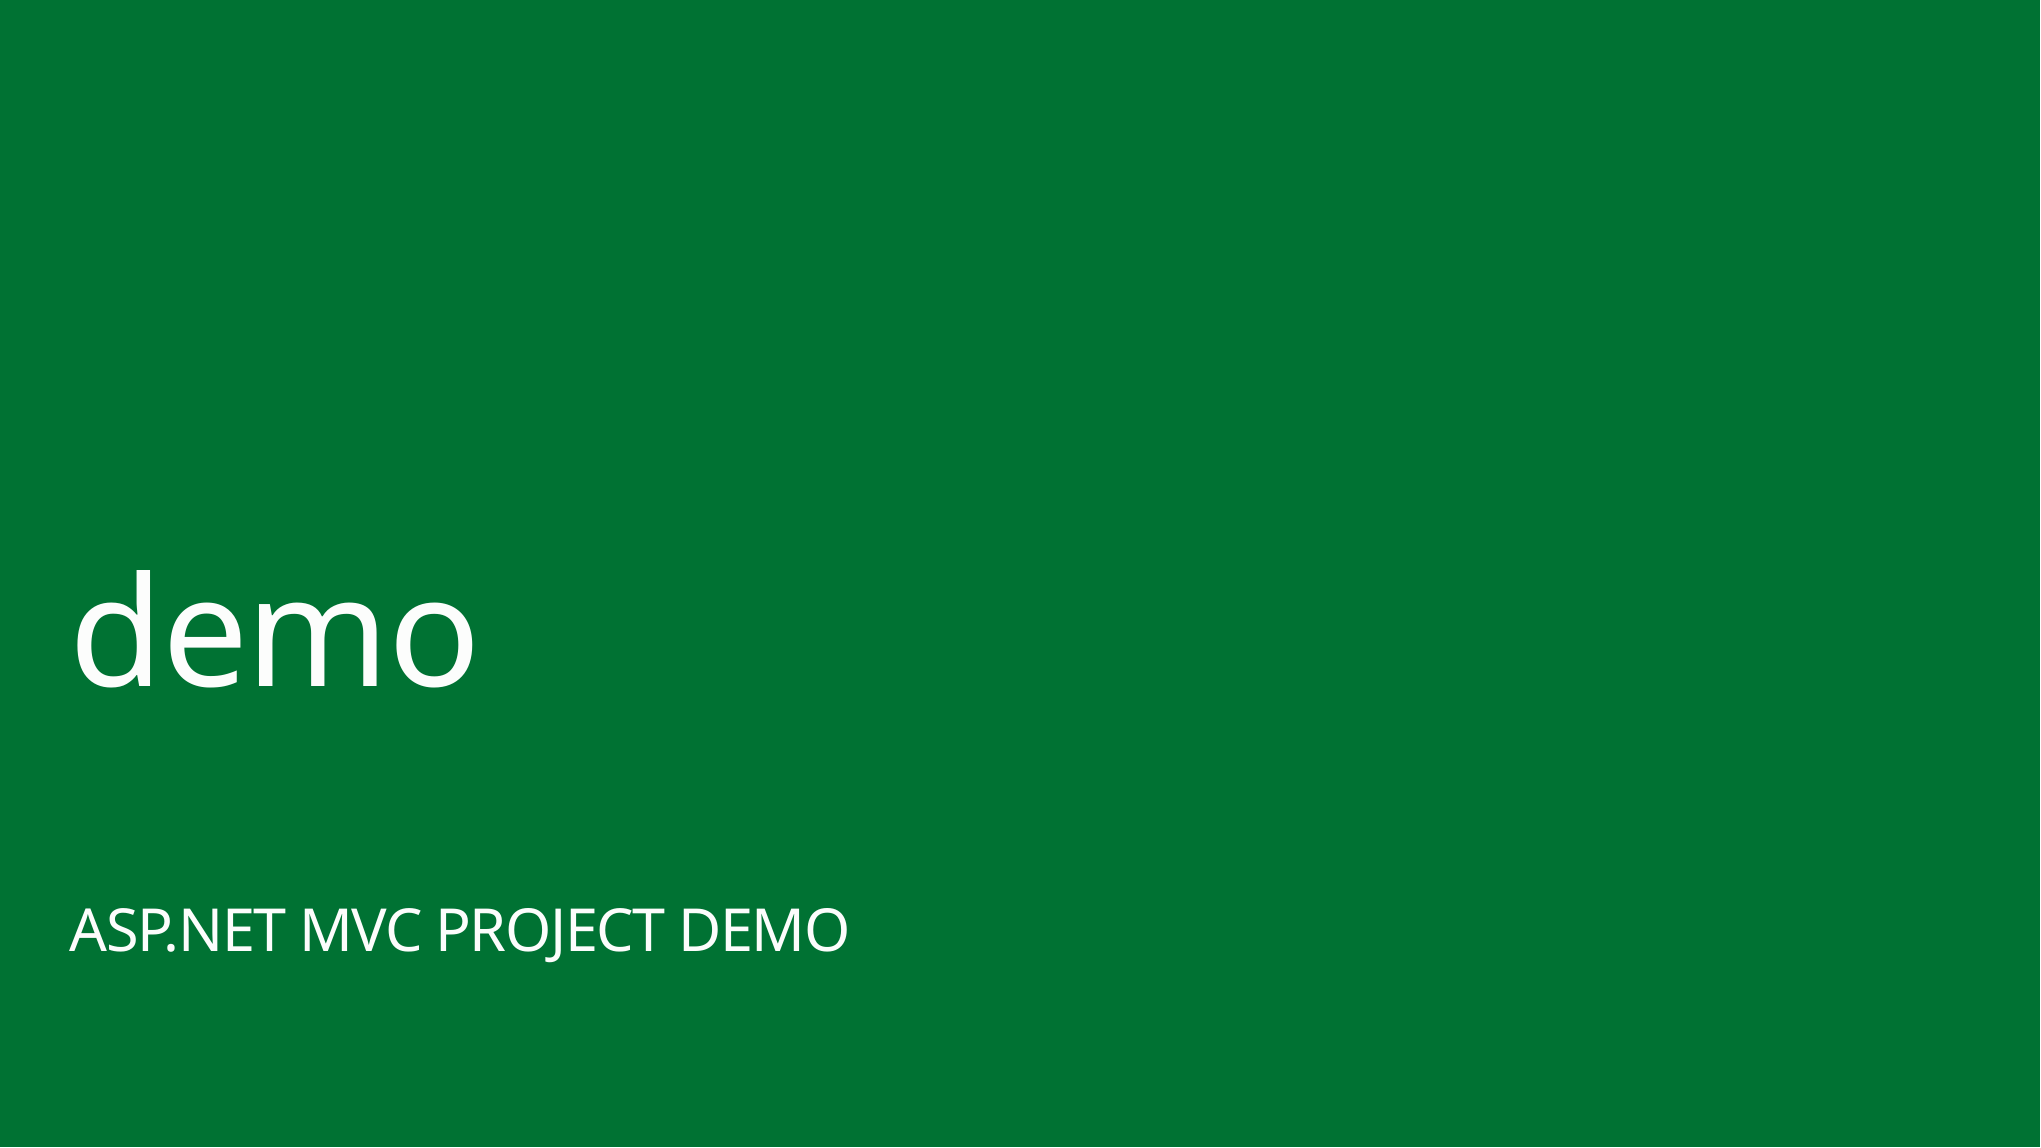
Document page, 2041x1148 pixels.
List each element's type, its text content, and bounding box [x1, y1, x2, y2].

subtitle ASP.NET MVC project demo [69, 798, 1825, 1067]
list demo [69, 521, 1864, 754]
